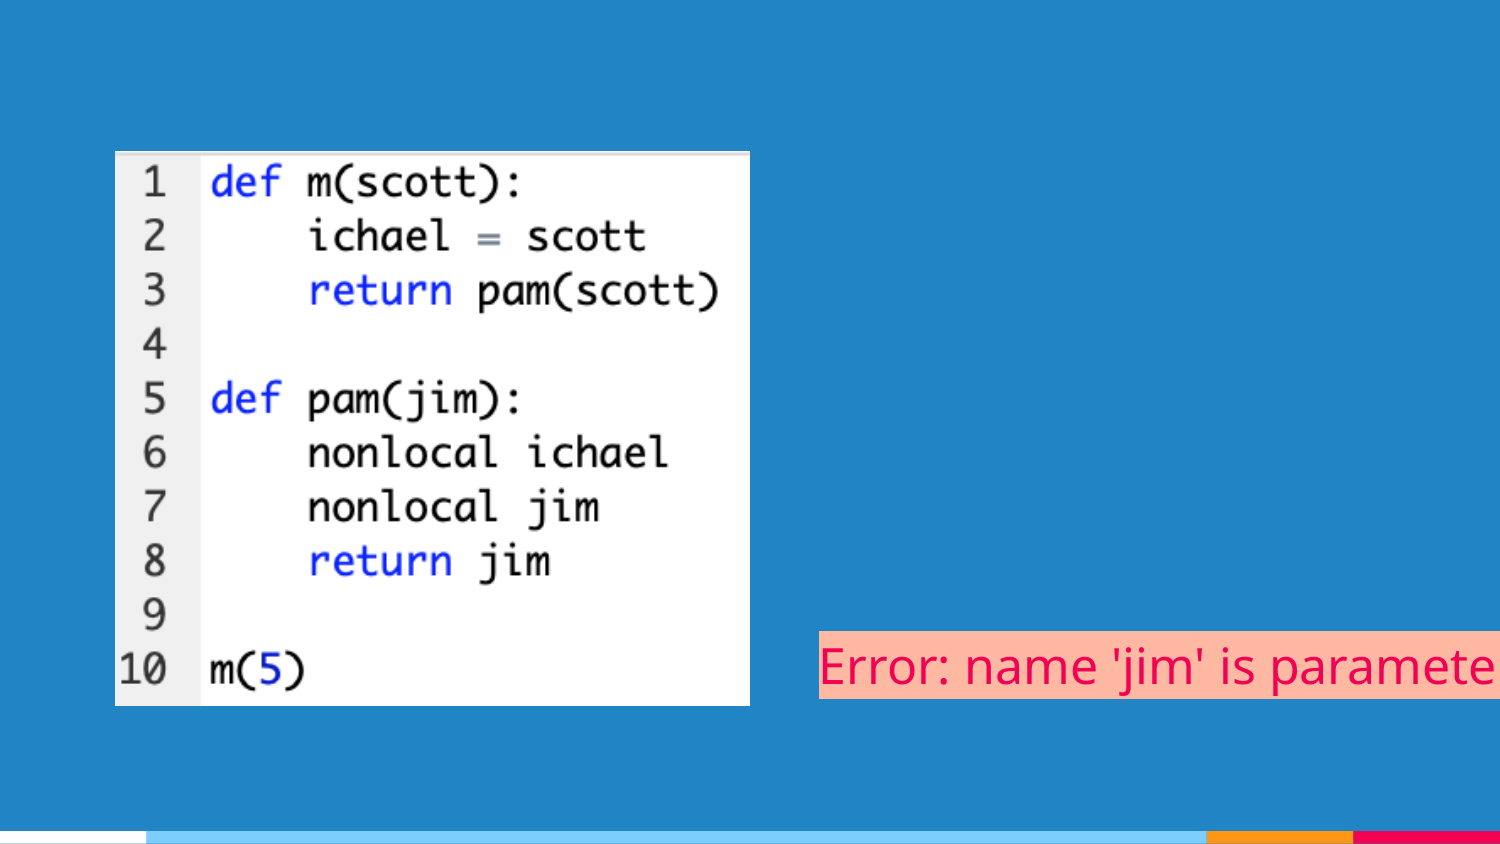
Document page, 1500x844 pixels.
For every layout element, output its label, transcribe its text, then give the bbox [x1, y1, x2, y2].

text_box Error: name 'jim' is parameter [803, 619, 1500, 804]
picture [115, 151, 751, 706]
